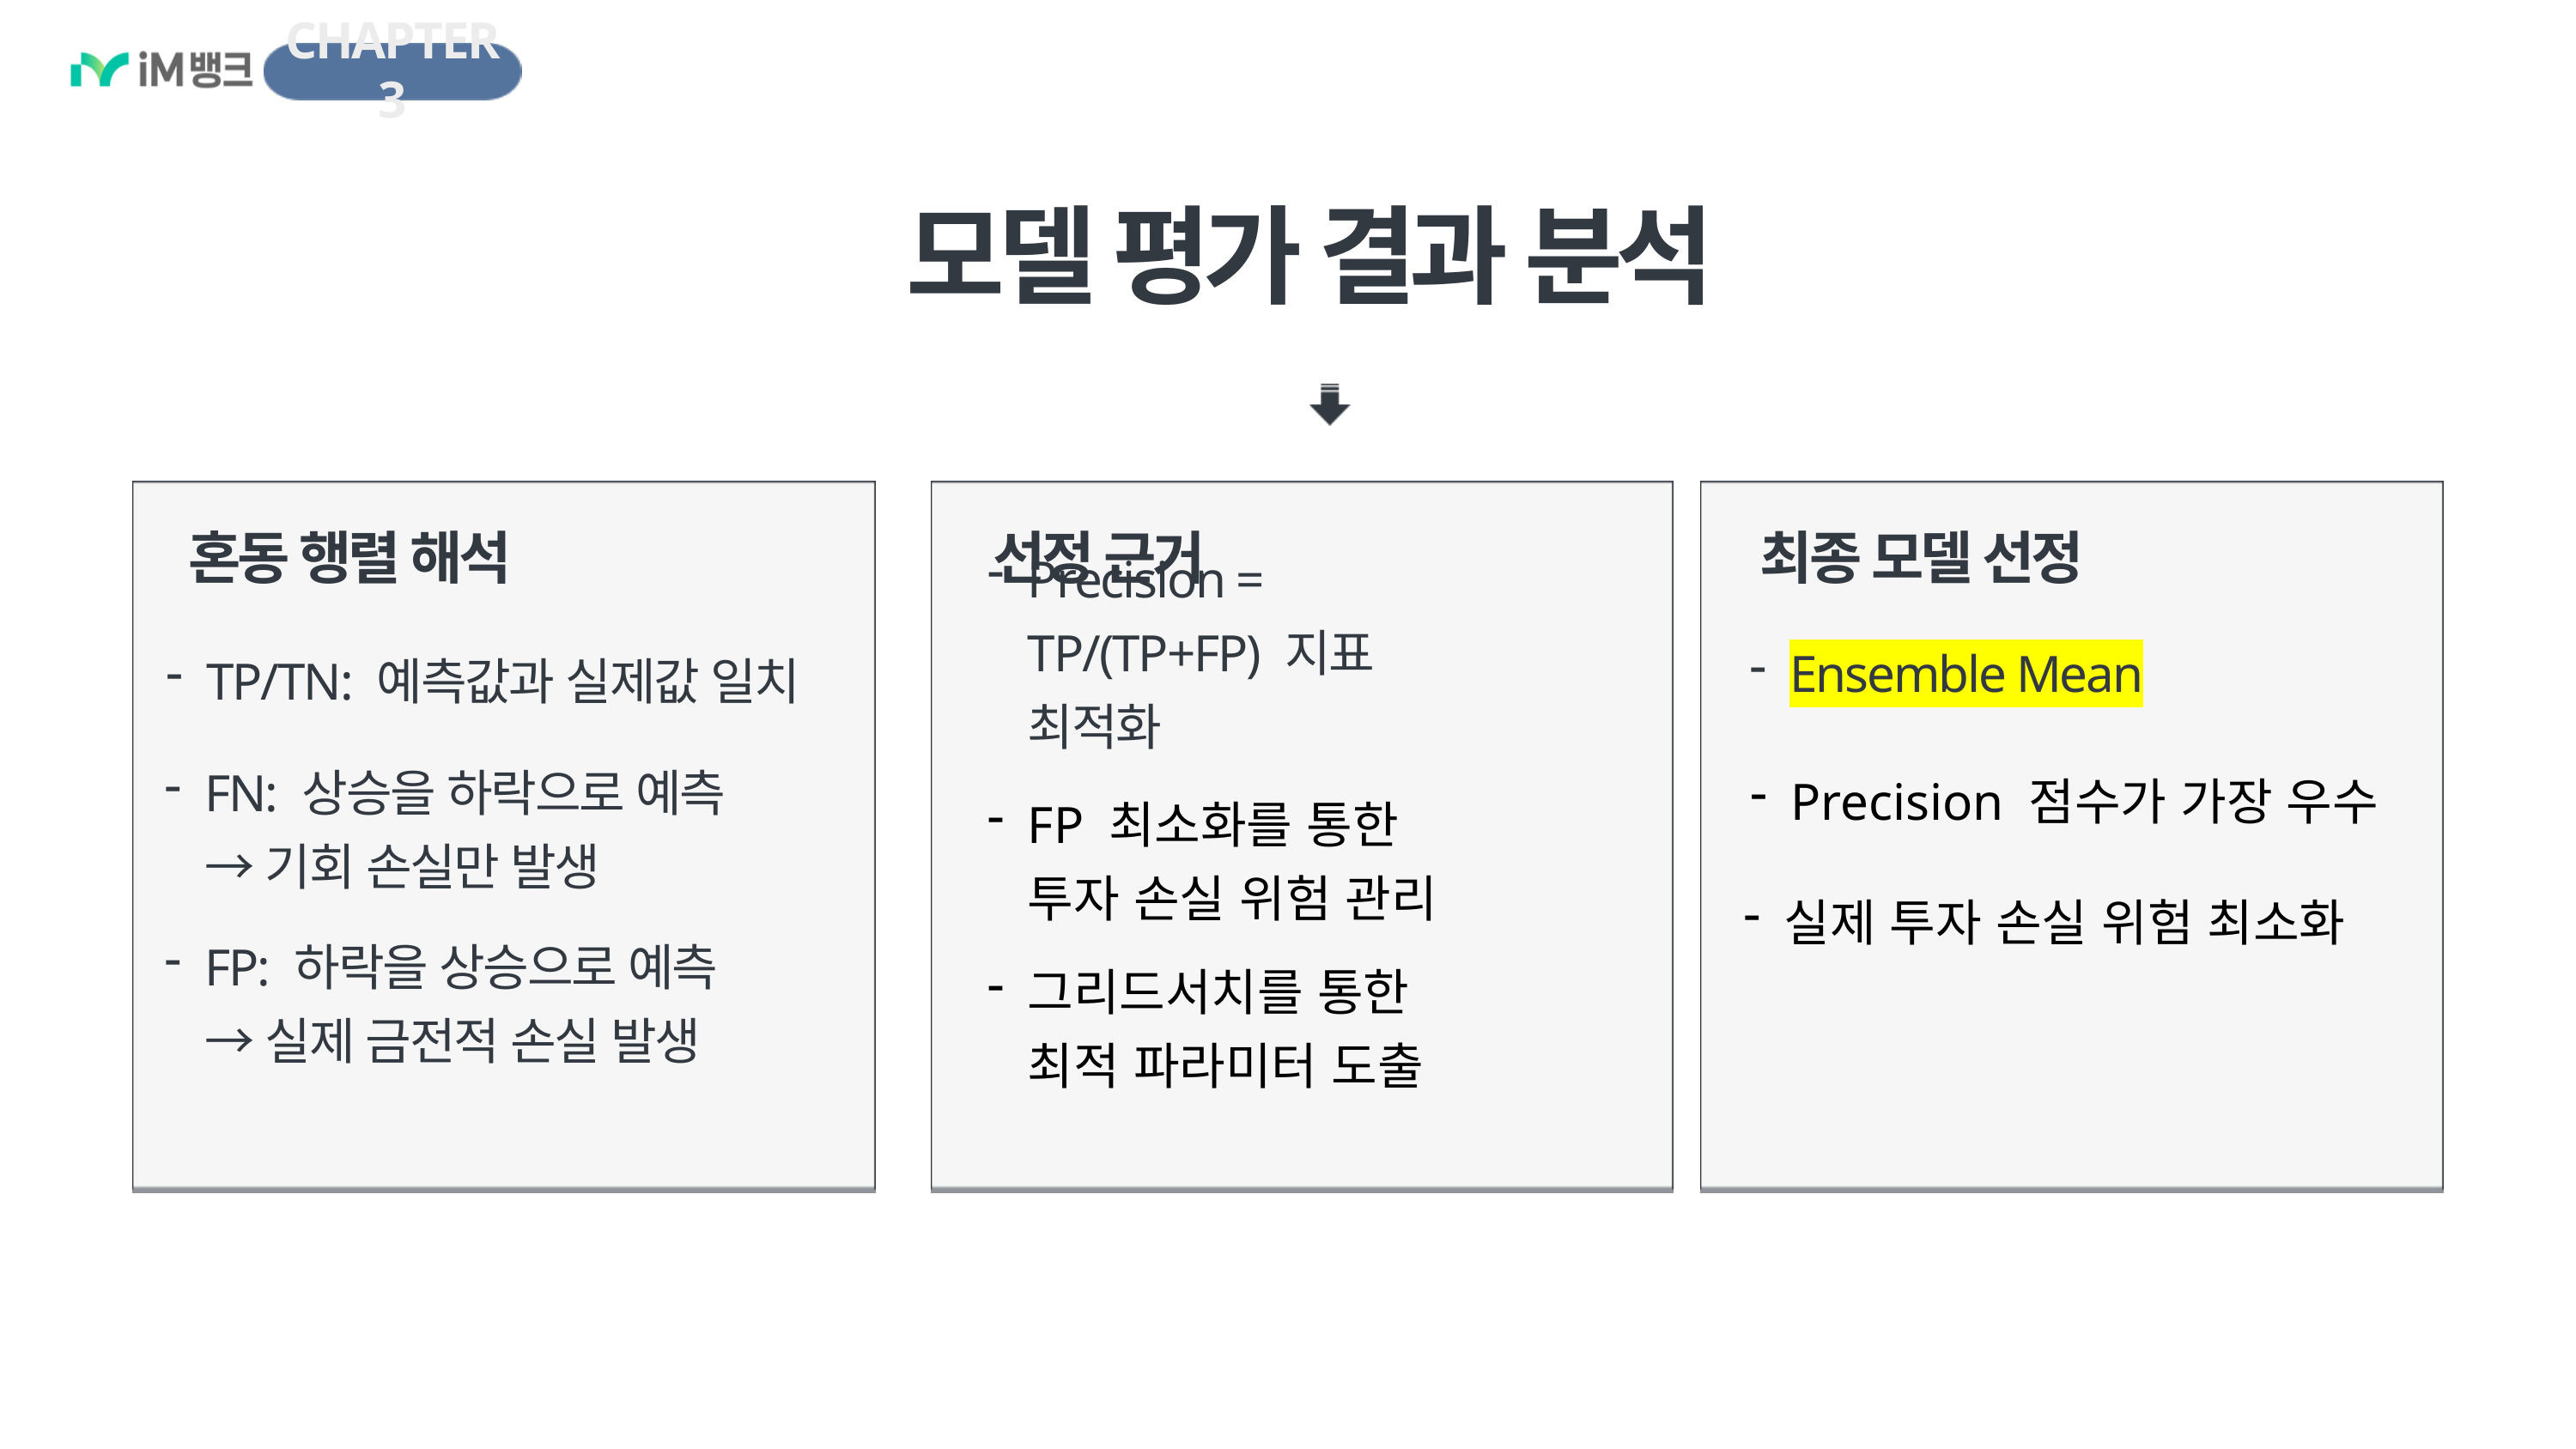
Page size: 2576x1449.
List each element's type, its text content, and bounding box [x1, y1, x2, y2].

text_box 모델 평가 결과 분석 [603, 187, 2019, 328]
picture [1309, 384, 1352, 426]
picture [64, 39, 260, 100]
picture [264, 43, 523, 100]
picture [1700, 481, 2444, 1193]
picture [930, 481, 1674, 1193]
picture [132, 481, 876, 1193]
